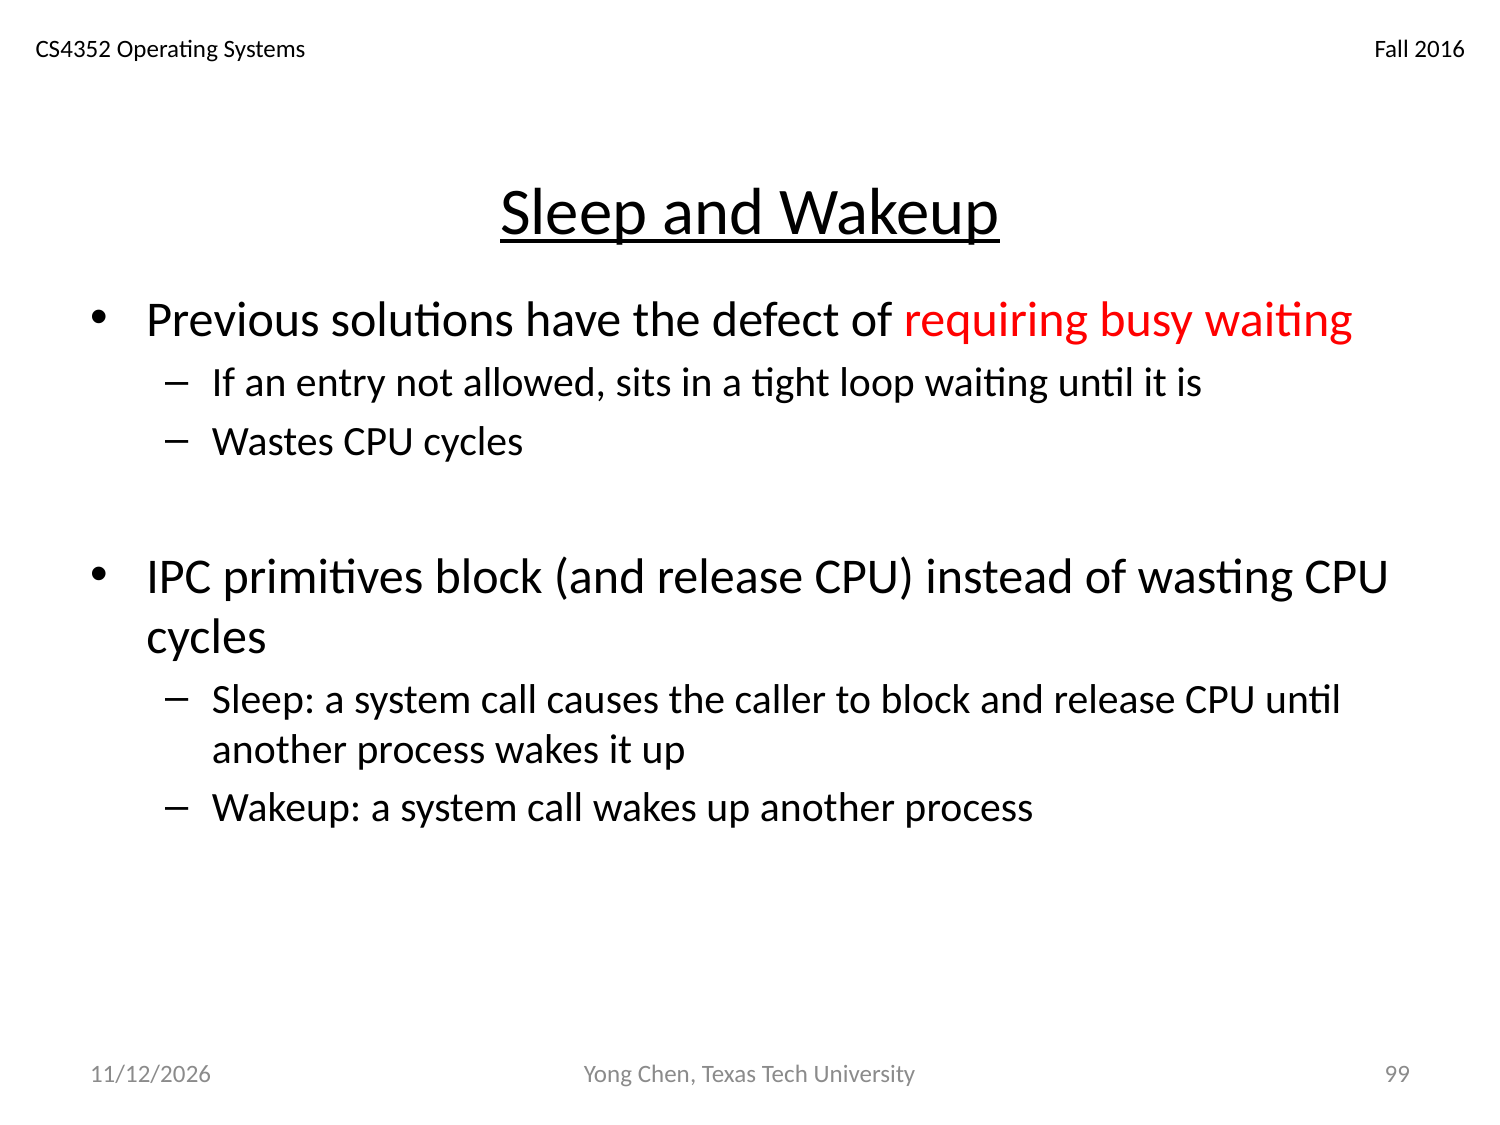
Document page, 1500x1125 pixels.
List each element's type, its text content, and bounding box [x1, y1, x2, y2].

title Sleep and Wakeup [75, 160, 1425, 263]
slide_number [75, 1042, 425, 1103]
footer Yong Chen, Texas Tech University [512, 1042, 988, 1103]
slide_number 99 [1074, 1042, 1425, 1103]
list Previous solutions have the defect of requiring busy waiting If an entry not allowed, sits in a tight loop waiting until it is Wastes CPU cycles IPC primitives block (and release CPU) instead of wasting CPU cycles Sleep: a system call causes the caller to block and release CPU until another process wakes it up Wakeup: a system call wakes up another process [75, 279, 1425, 1029]
